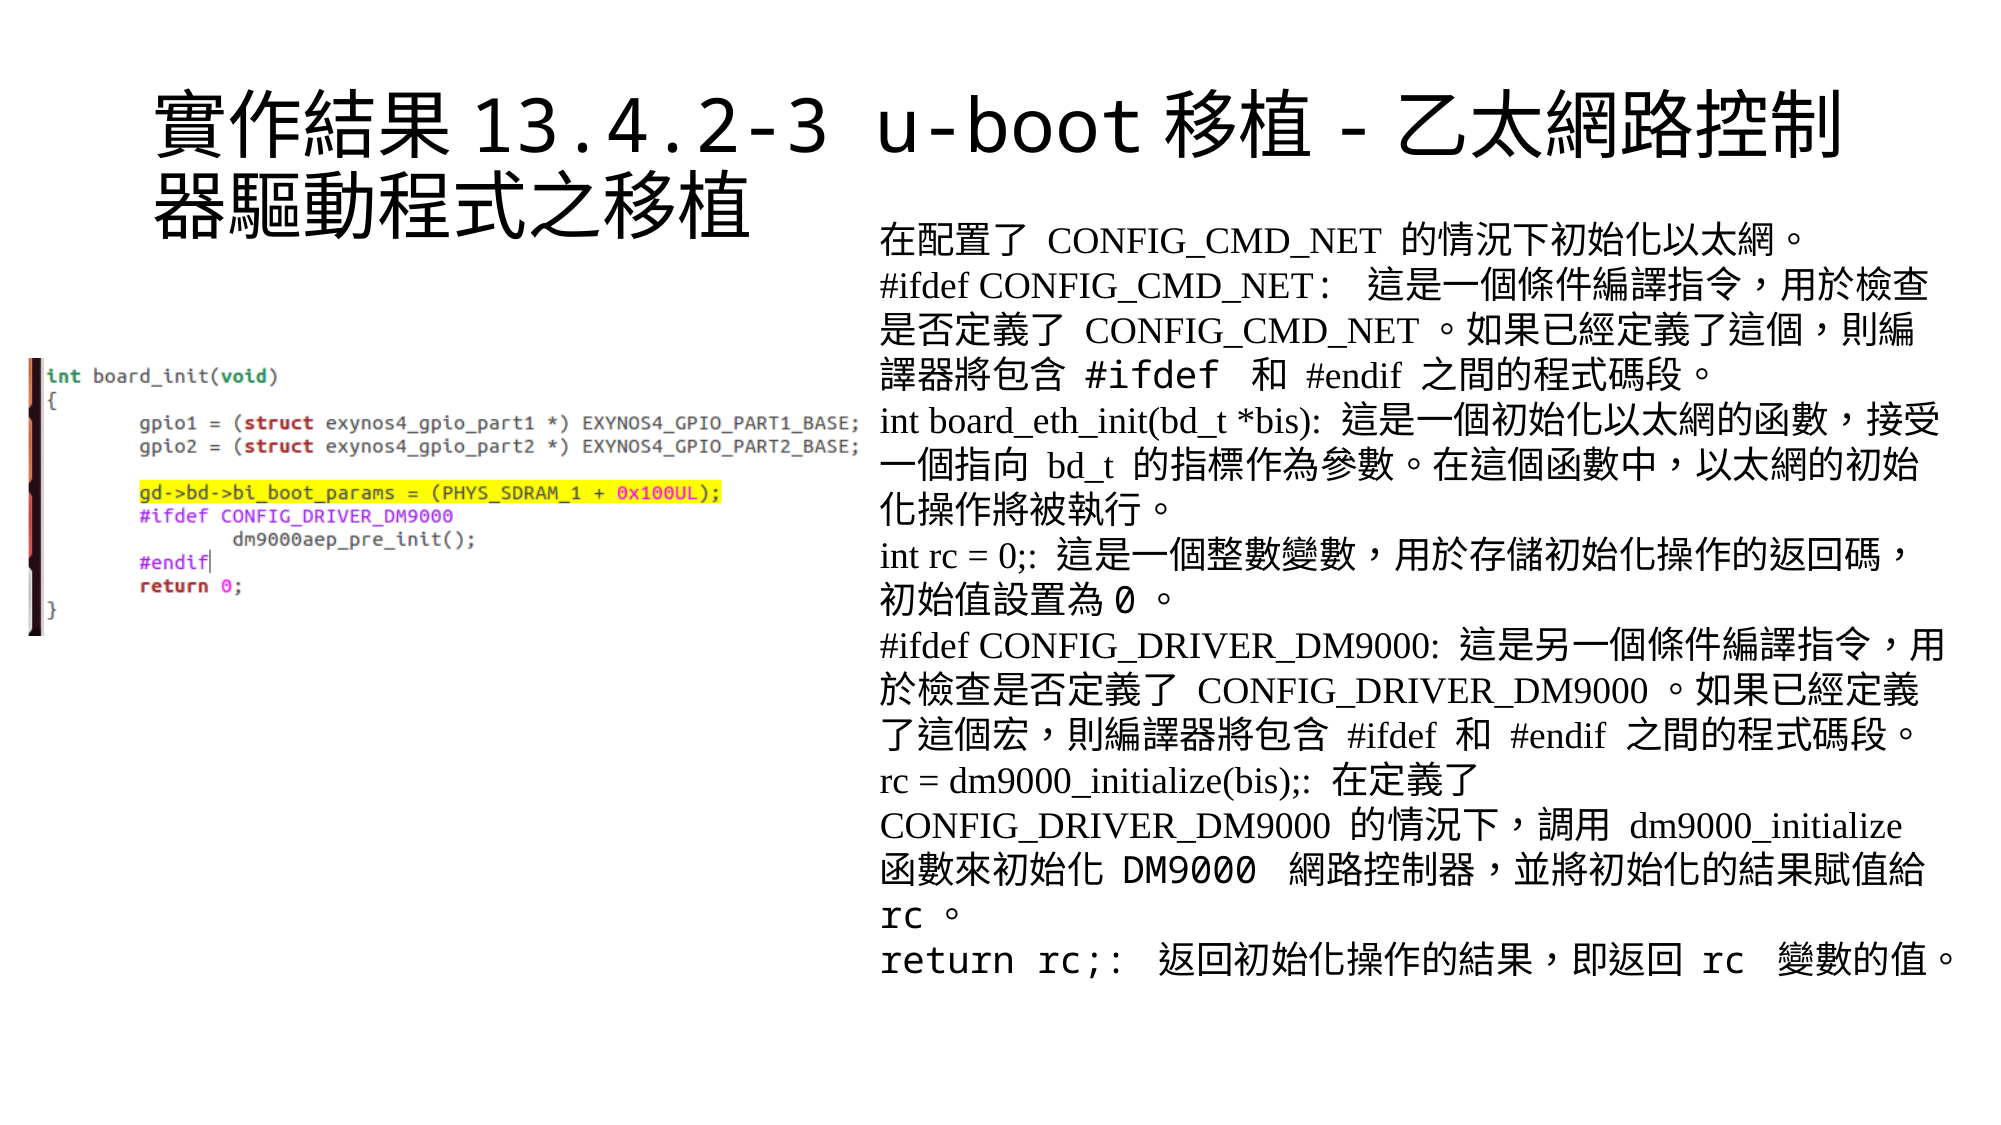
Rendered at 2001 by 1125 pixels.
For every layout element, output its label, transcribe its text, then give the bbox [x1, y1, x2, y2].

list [28, 358, 930, 636]
text_box 在配置了 CONFIG_CMD_NET 的情況下初始化以太網。 #ifdef CONFIG_CMD_NET: 這是一個條件編譯指令，用於檢查是否定義了 CONFIG_CMD_NET。如果已經定義了這個，則編譯器將包含 #ifdef 和 #endif 之間的程式碼段。 int board_eth_init(bd_t *bis): 這是一個初始化以太網的函數，接受一個指向 bd_t 的指標作為參數。在這個函數中，以太網的初始化操作將被執行。 int rc = 0;: 這是一個整數變數，用於存儲初始化操作的返回碼，初始值設置為0。 #ifdef CONFIG_DRIVER_DM9000: 這是另一個條件編譯指令，用於檢查是否定義了 CONFIG_DRIVER_DM9000。如果已經定義了這個宏，則編譯器將包含 #ifdef 和 #endif 之間的程式碼段。 rc = dm9000_initialize(bis);: 在定義了 CONFIG_DRIVER_DM9000 的情況下，調用 dm9000_initialize 函數來初始化 DM9000 網路控制器，並將初始化的結果賦值給 rc。 return rc;: 返回初始化操作的結果，即返回 rc 變數的值。 [864, 208, 1965, 988]
title 實作結果13.4.2-3 u-boot移植-乙太網路控制器驅動程式之移植 [137, 59, 1863, 278]
